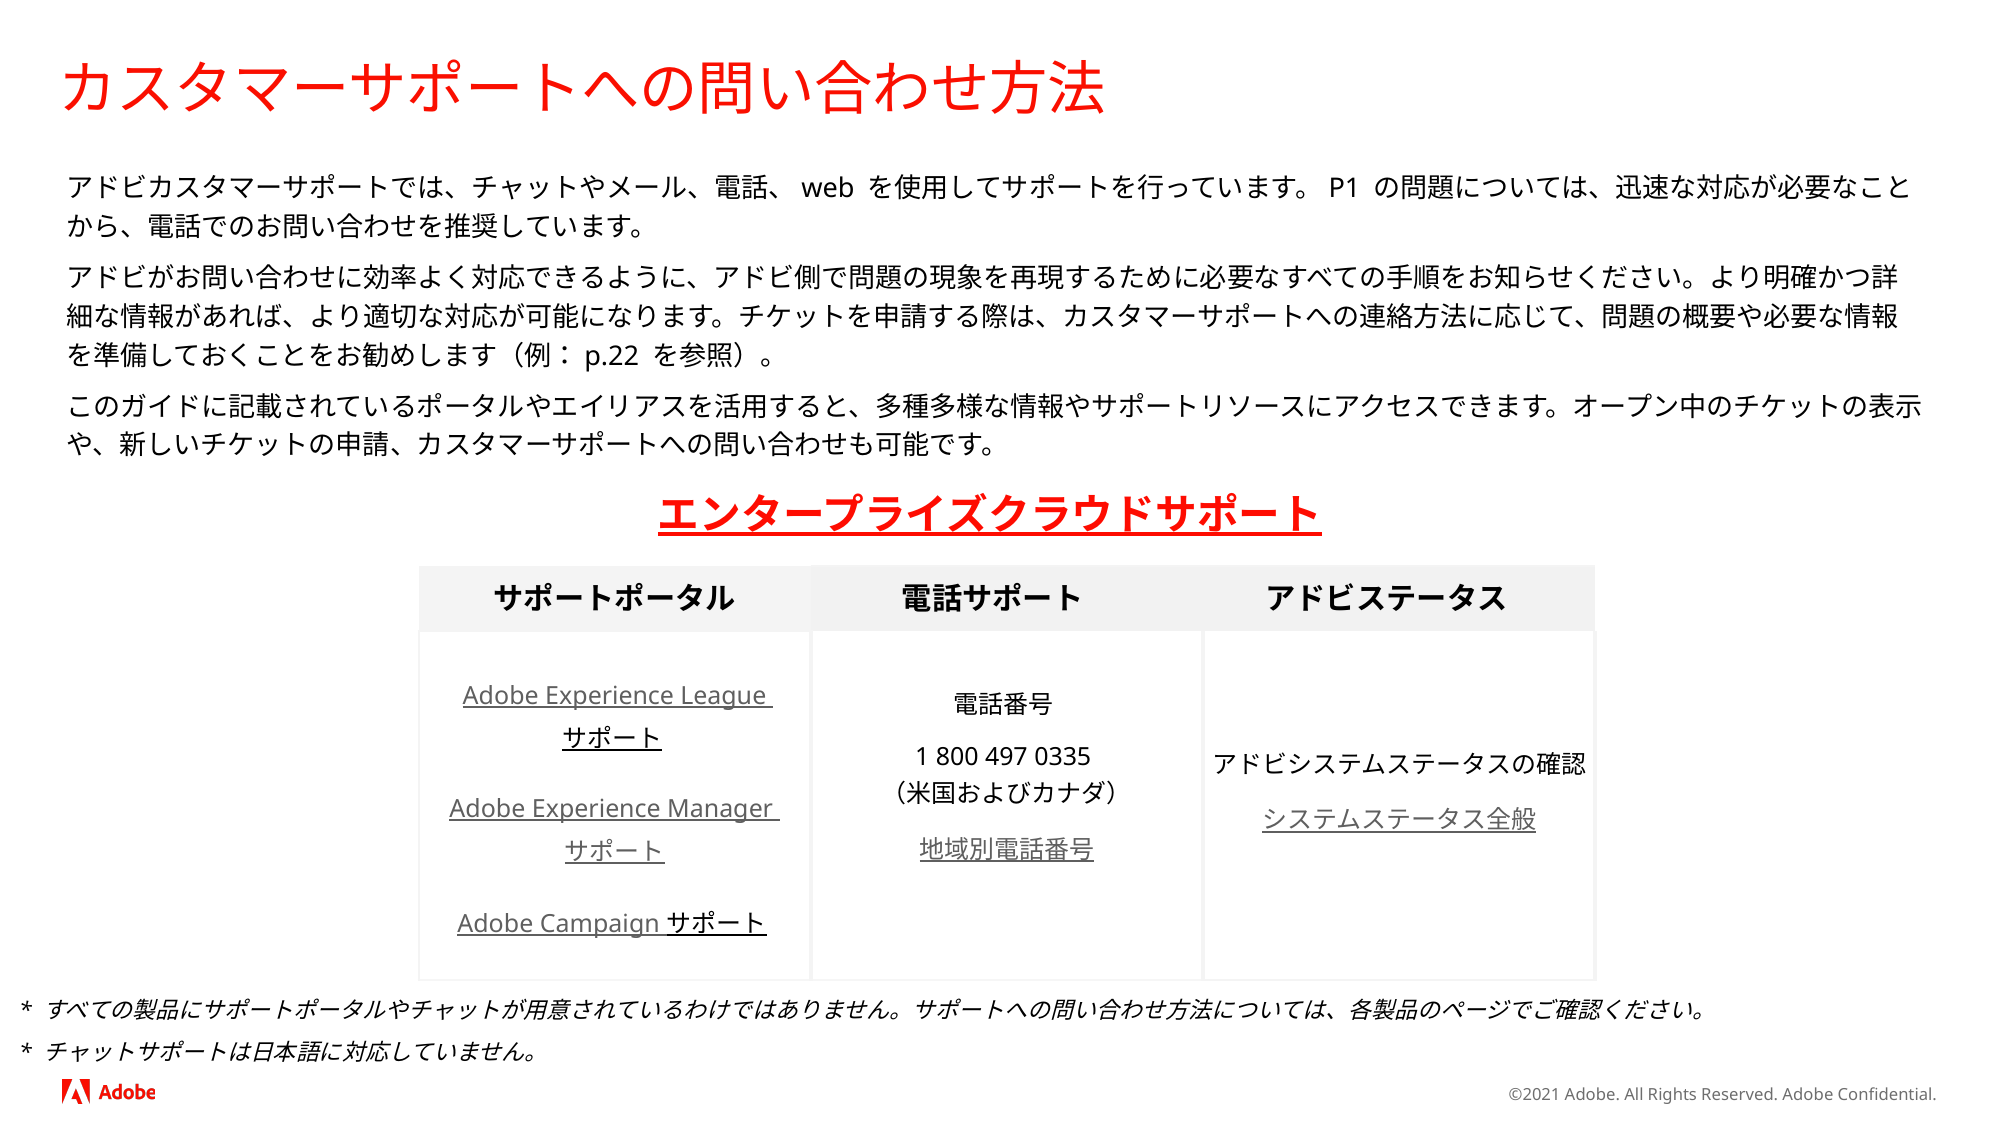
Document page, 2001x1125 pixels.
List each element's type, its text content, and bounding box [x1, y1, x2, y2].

table_header アドビステータス [1203, 567, 1595, 631]
text_box * すべての製品にサポートポータルやチャットが用意されているわけではありません。サポートへの問い合わせ方法については、各製品のページでご確認ください。 * チャットサポートは日本語に対応していません。 [0, 985, 1882, 1073]
title カスタマーサポートへの問い合わせ方法 [51, 51, 1937, 157]
table_cell Adobe Experience League サポート Adobe Experience Manager サポート Adobe Campaign サポート [420, 632, 809, 979]
table_header 電話サポート [811, 567, 1203, 631]
text_box アドビカスタマーサポートでは、チャットやメール、電話、web を使用してサポートを行っています。P1 の問題については、迅速な対応が必要なことから、電話でのお問い合わせを推奨しています。 アドビがお問い合わせに効率よく対応できるように、アドビ側で問題の現象を再現するために必要なすべての手順をお知らせください。より明確かつ詳細な情報があれば、より適切な対応が可能になります。チケットを申請する際は、カスタマーサポートへの連絡方法に応じて、問題の概要や必要な情報を準備しておくことをお勧めします（例：p.22 を参照）。 このガイドに記載されているポータルやエイリアスを活用すると、多種多様な情報やサポートリソースにアクセスできます。オープン中のチケットの表示や、新しいチケットの申請、カスタマーサポートへの問い合わせも可能です。 [38, 157, 1937, 507]
text_box エンタープライズクラウドサポート [575, 479, 1541, 545]
table_header サポートポータル [419, 566, 811, 630]
table_cell アドビシステムステータスの確認 システムステータス全般 [1205, 631, 1593, 979]
table_cell 電話番号 1 800 497 0335 （米国およびカナダ） 地域別電話番号 [813, 631, 1201, 979]
